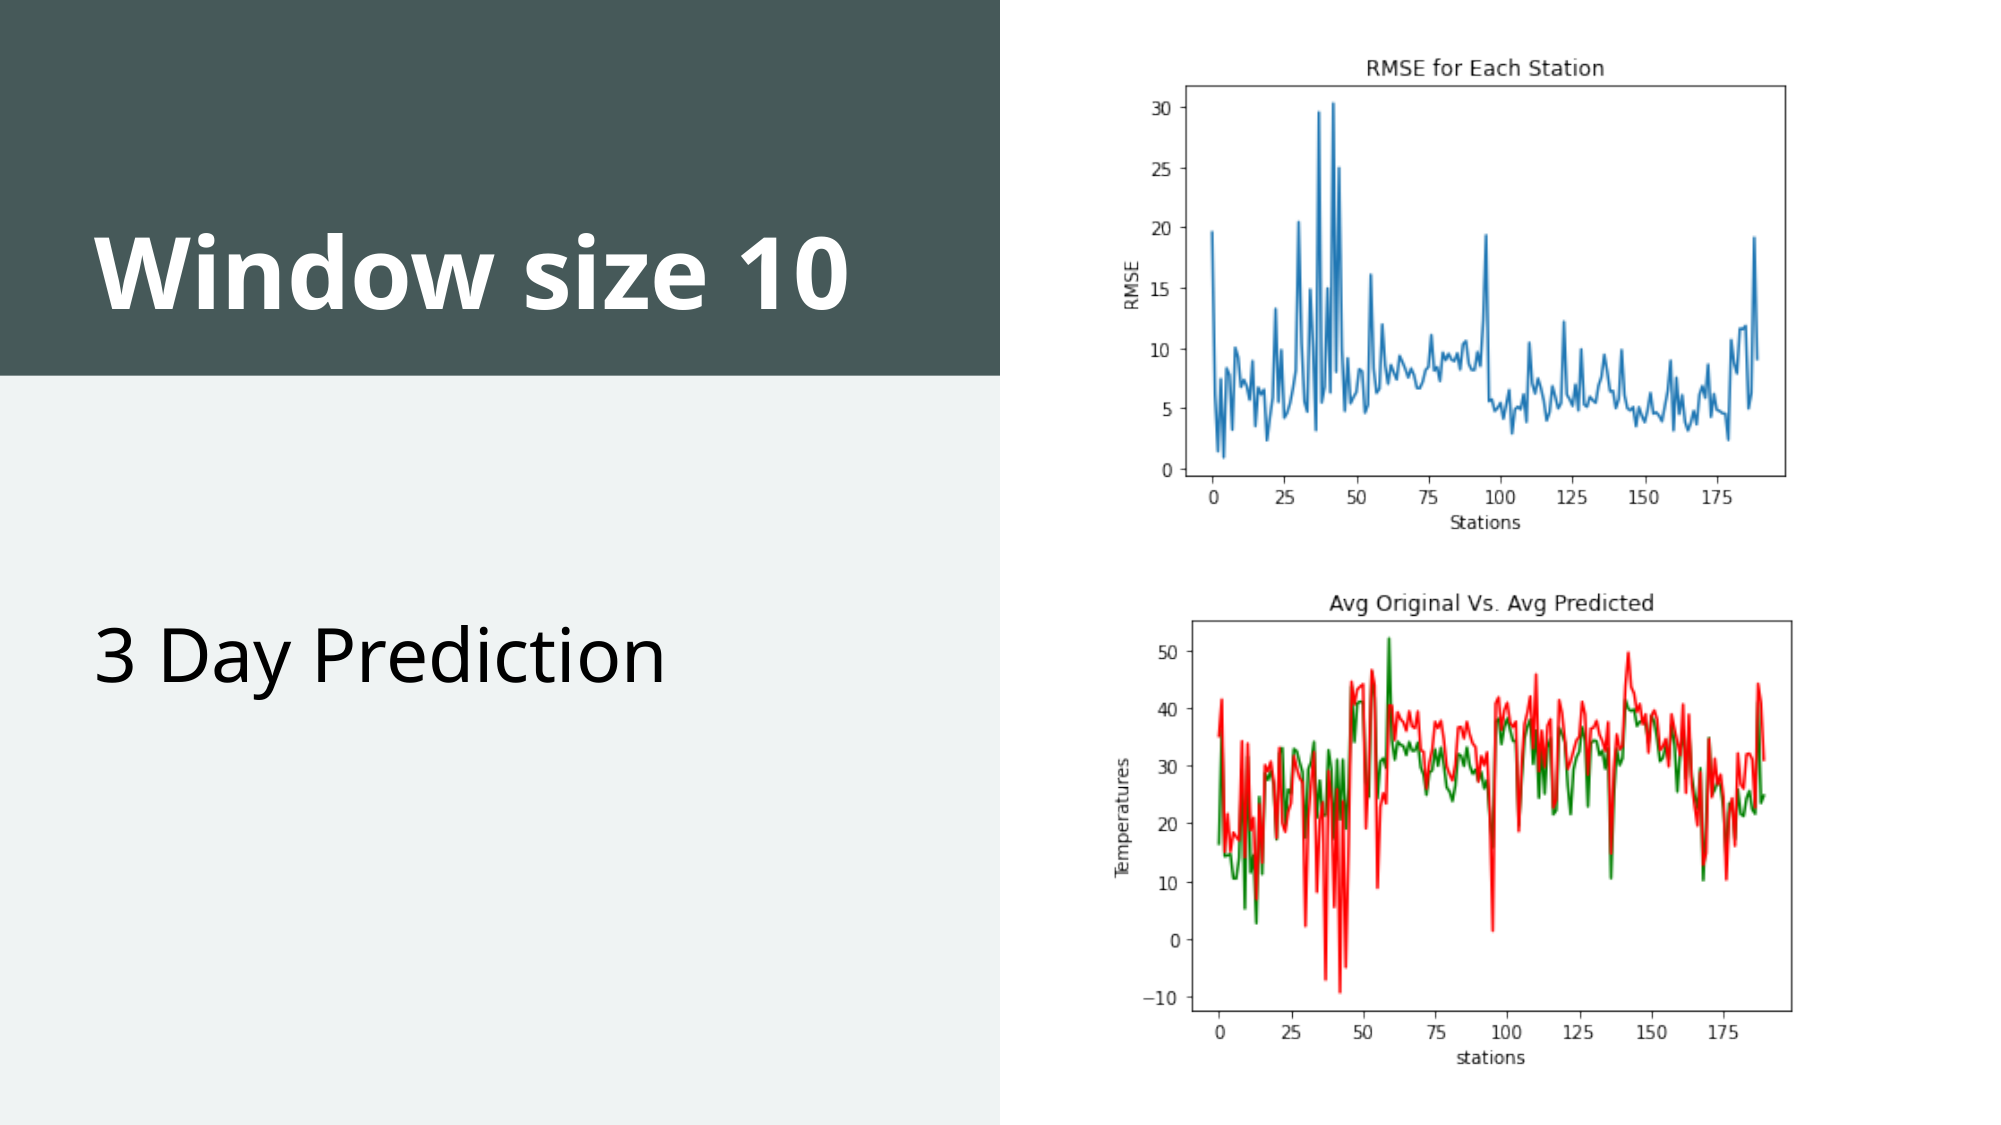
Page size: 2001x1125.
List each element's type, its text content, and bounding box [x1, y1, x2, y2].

list 3 Day Prediction [79, 581, 947, 824]
title Window size 10 [79, 75, 947, 338]
picture [1104, 581, 1804, 1079]
picture [1112, 46, 1796, 544]
